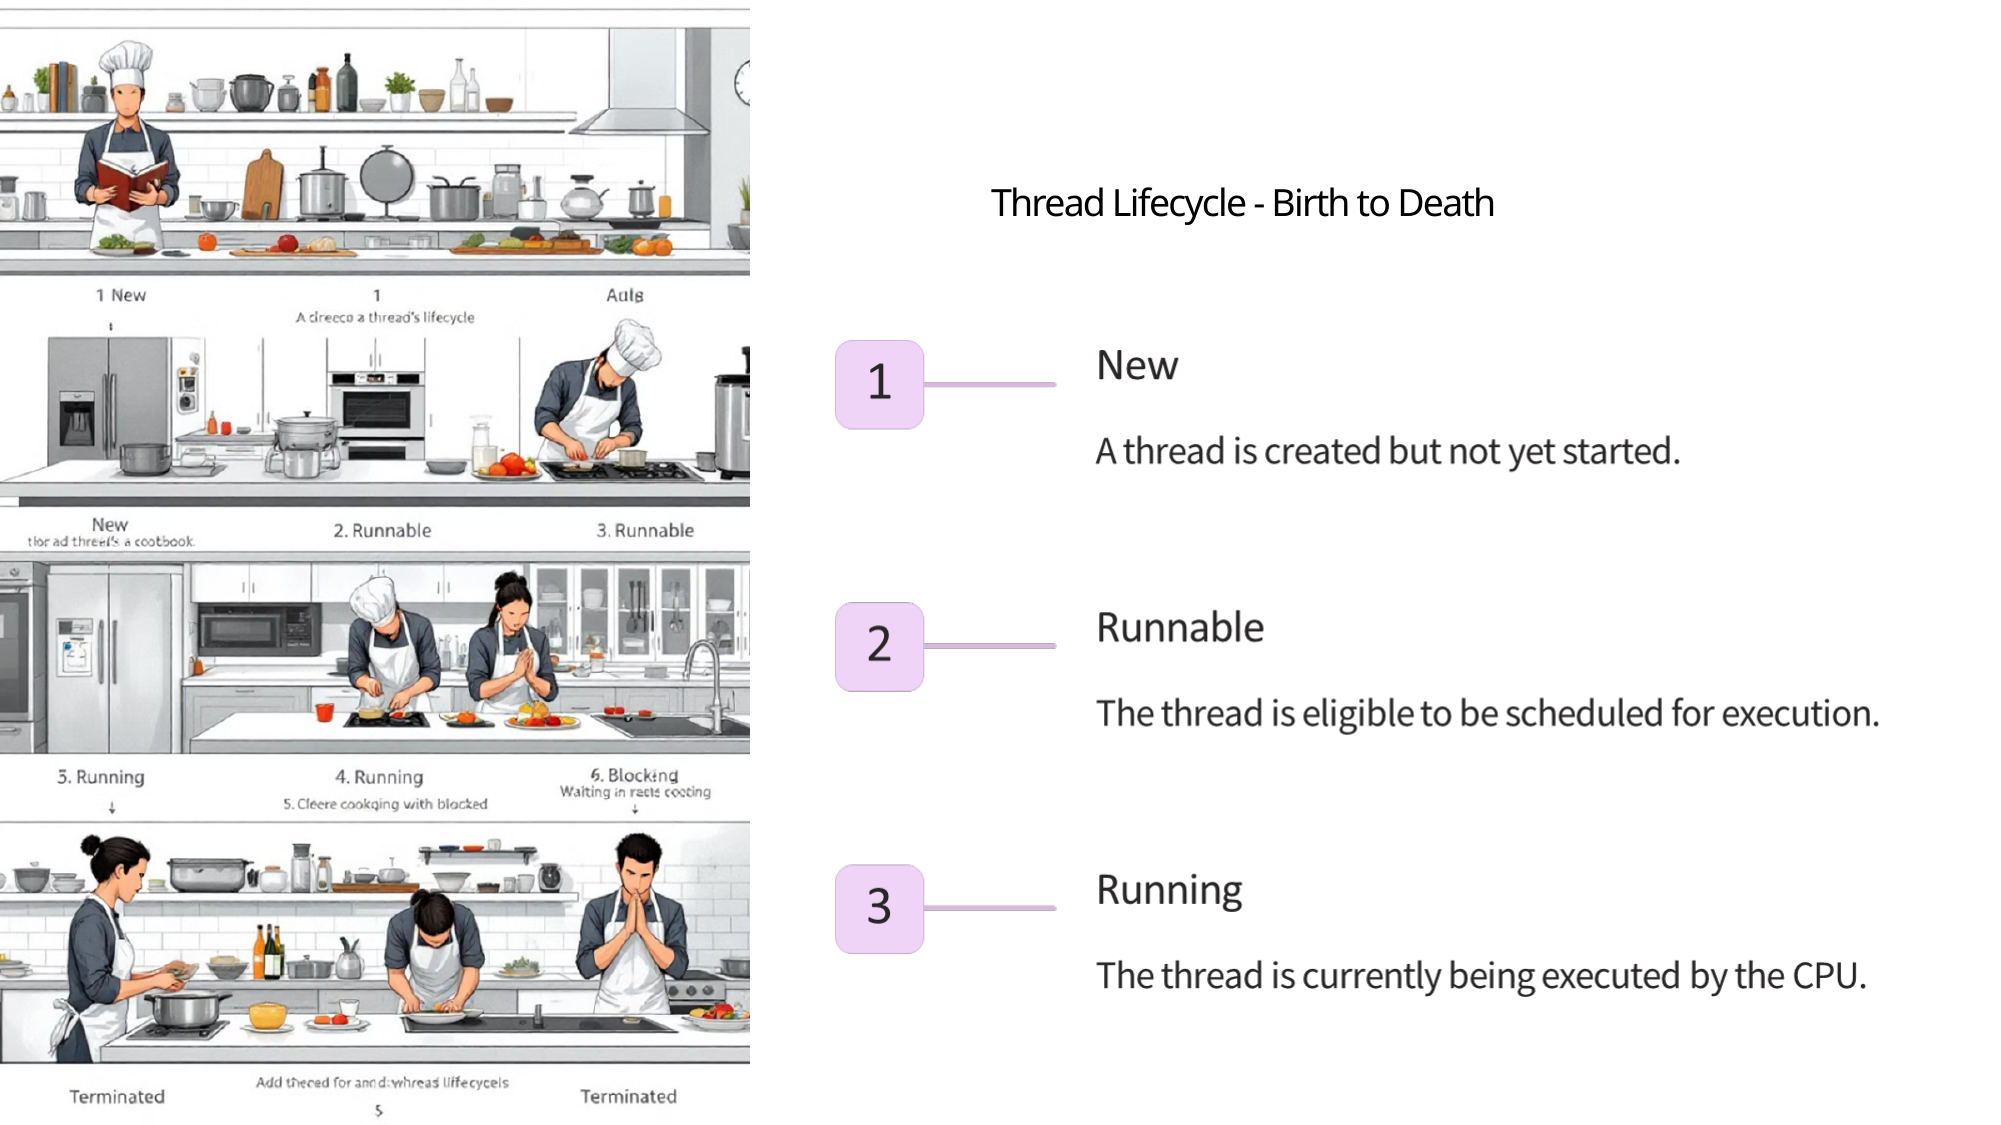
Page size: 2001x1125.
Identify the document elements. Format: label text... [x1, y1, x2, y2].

picture [0, 0, 751, 1125]
text_box Thread Lifecycle - Birth to Death [976, 101, 1977, 232]
picture [831, 322, 2000, 1024]
